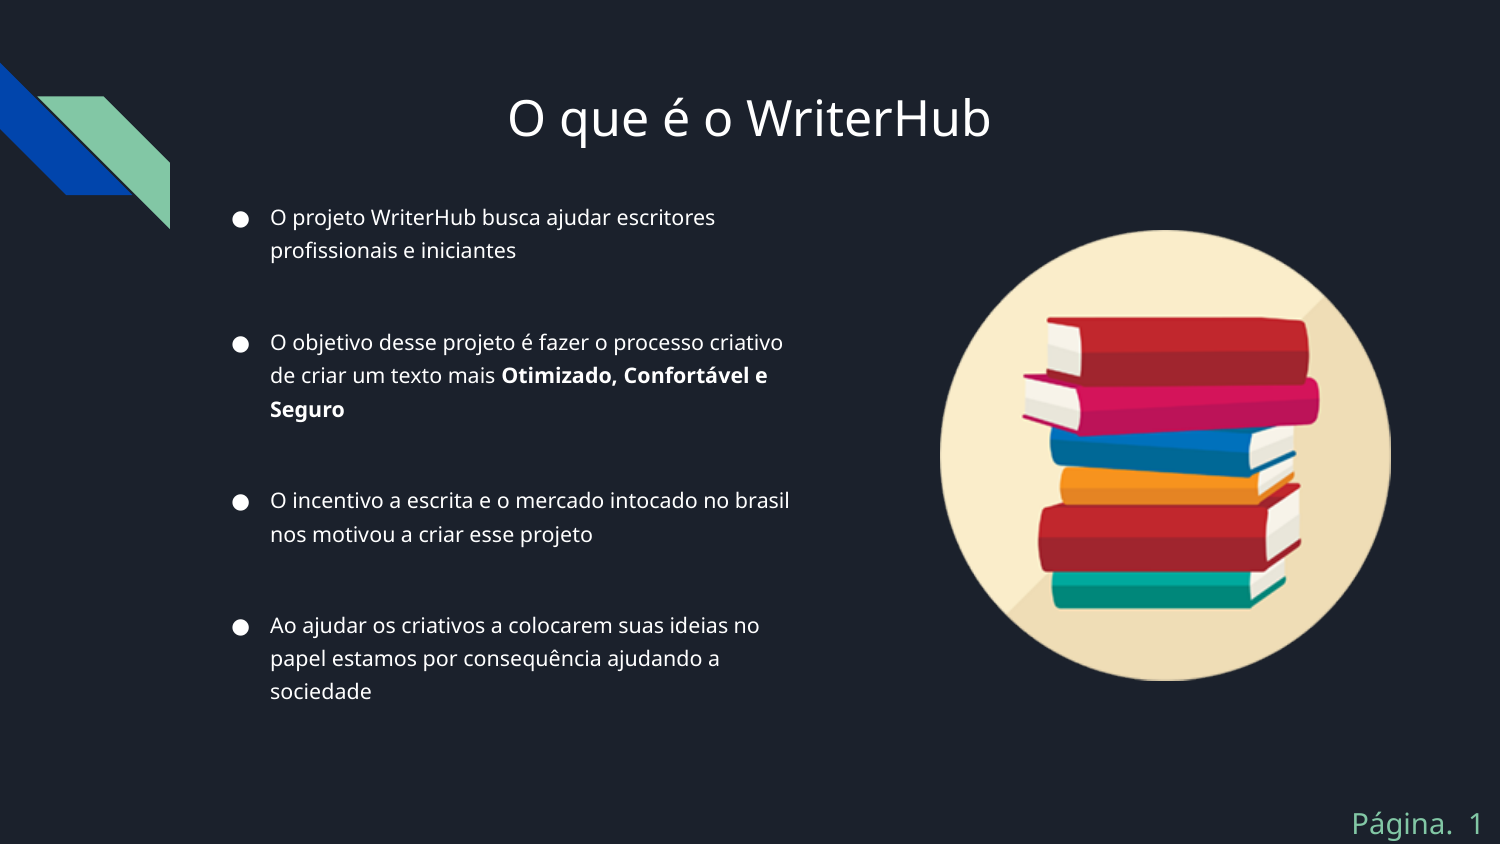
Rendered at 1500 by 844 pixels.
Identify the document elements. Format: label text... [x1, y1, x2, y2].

title O que é o WriterHub [305, 67, 1195, 209]
picture [940, 230, 1391, 681]
text_box Página. 1 [300, 790, 1500, 844]
list O projeto WriterHub busca ajudar escritores profissionais e iniciantes O objetivo desse projeto é fazer o processo criativo de criar um texto mais Otimizado, Confortável e Seguro O incentivo a escrita e o mercado intocado no brasil nos motivou a criar esse projeto Ao ajudar os criativos a colocarem suas ideias no papel estamos por consequência ajudando a sociedade [212, 183, 812, 732]
